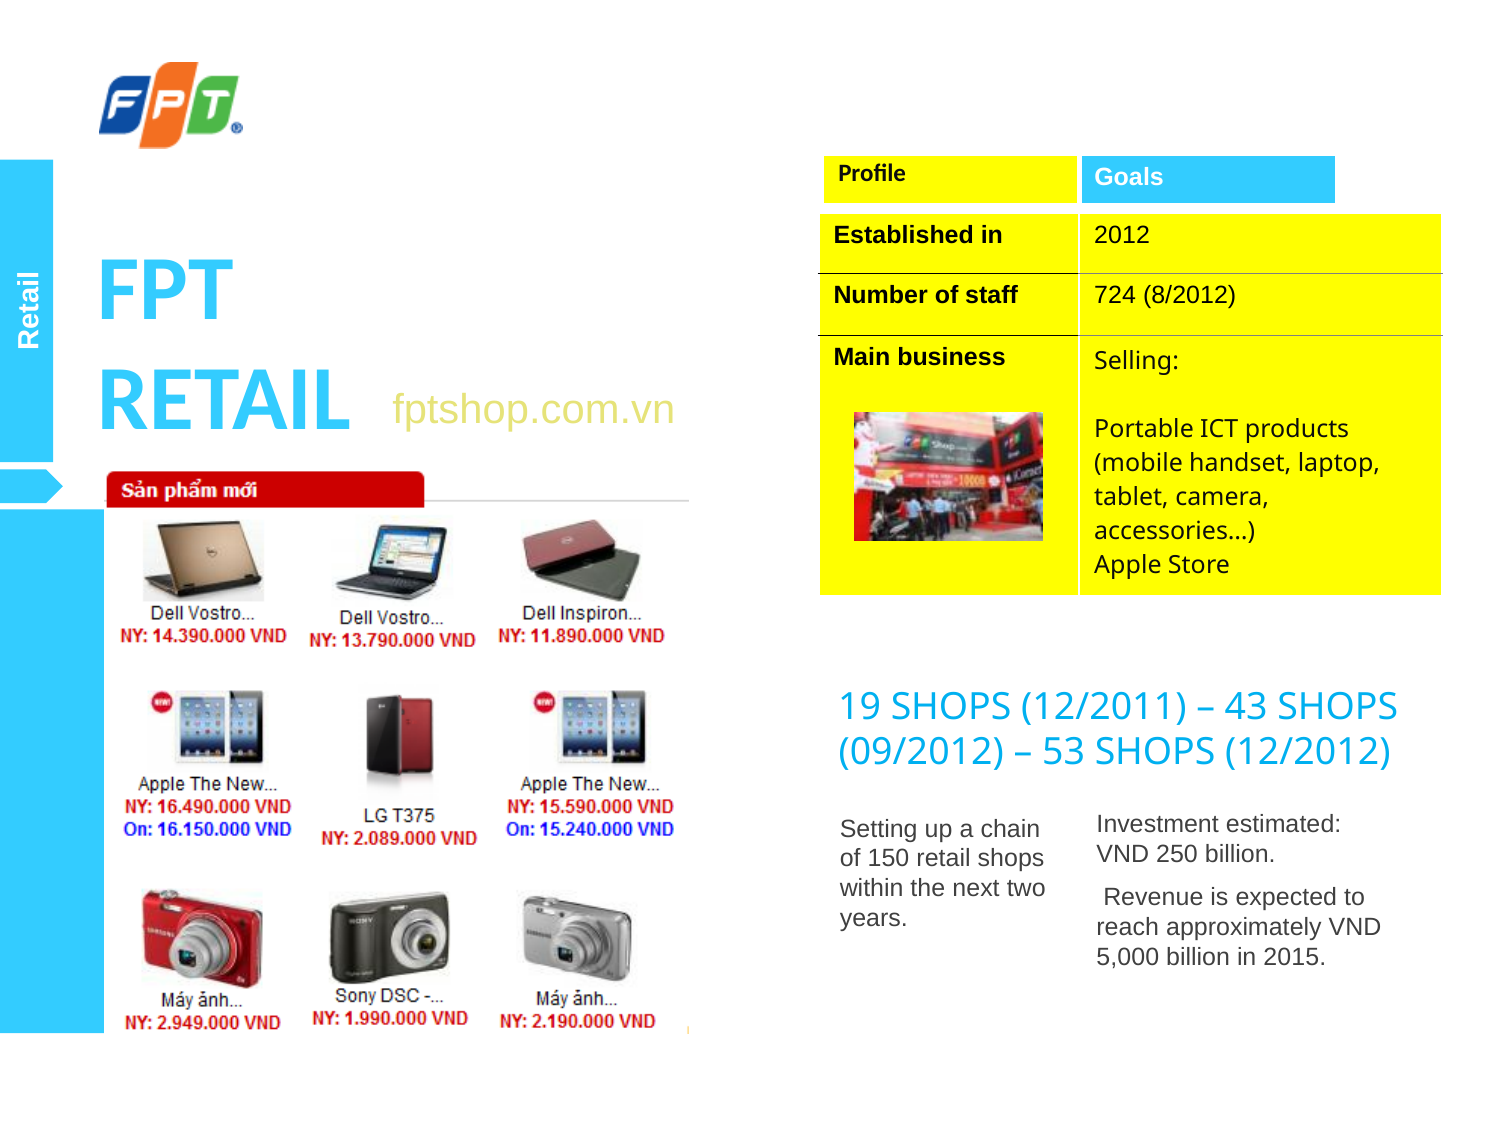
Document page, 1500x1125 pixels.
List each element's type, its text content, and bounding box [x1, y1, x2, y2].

text_box Investment estimated: VND 250 billion. Revenue is expected to reach approximately VND 5,000 billion in 2015. [1081, 800, 1417, 978]
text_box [0, 461, 689, 1034]
text_box FPT RETAIL [81, 222, 547, 454]
text_box Setting up a chain of 150 retail shops within the next two years. [825, 804, 1081, 940]
table_header 2012 [1080, 214, 1441, 273]
text_box 19 SHOPS (12/2011) – 43 SHOPS (09/2012) – 53 SHOPS (12/2012) [804, 674, 1457, 780]
picture [854, 411, 1043, 542]
table_cell Number of staff [820, 274, 1078, 335]
table_cell Selling: Portable ICT products (mobile handset, laptop, tablet, camera, accessories…) Apple Store [1080, 336, 1441, 595]
table_header Goals [1082, 156, 1335, 203]
text_box fptshop.com.vn [377, 374, 719, 440]
table_header Established in [820, 214, 1078, 273]
table_cell Main business [820, 336, 1078, 595]
table_header Profile [824, 156, 1077, 203]
table_cell 724 (8/2012) [1080, 274, 1441, 335]
text_box Retail [0, 158, 55, 459]
picture [99, 62, 243, 149]
